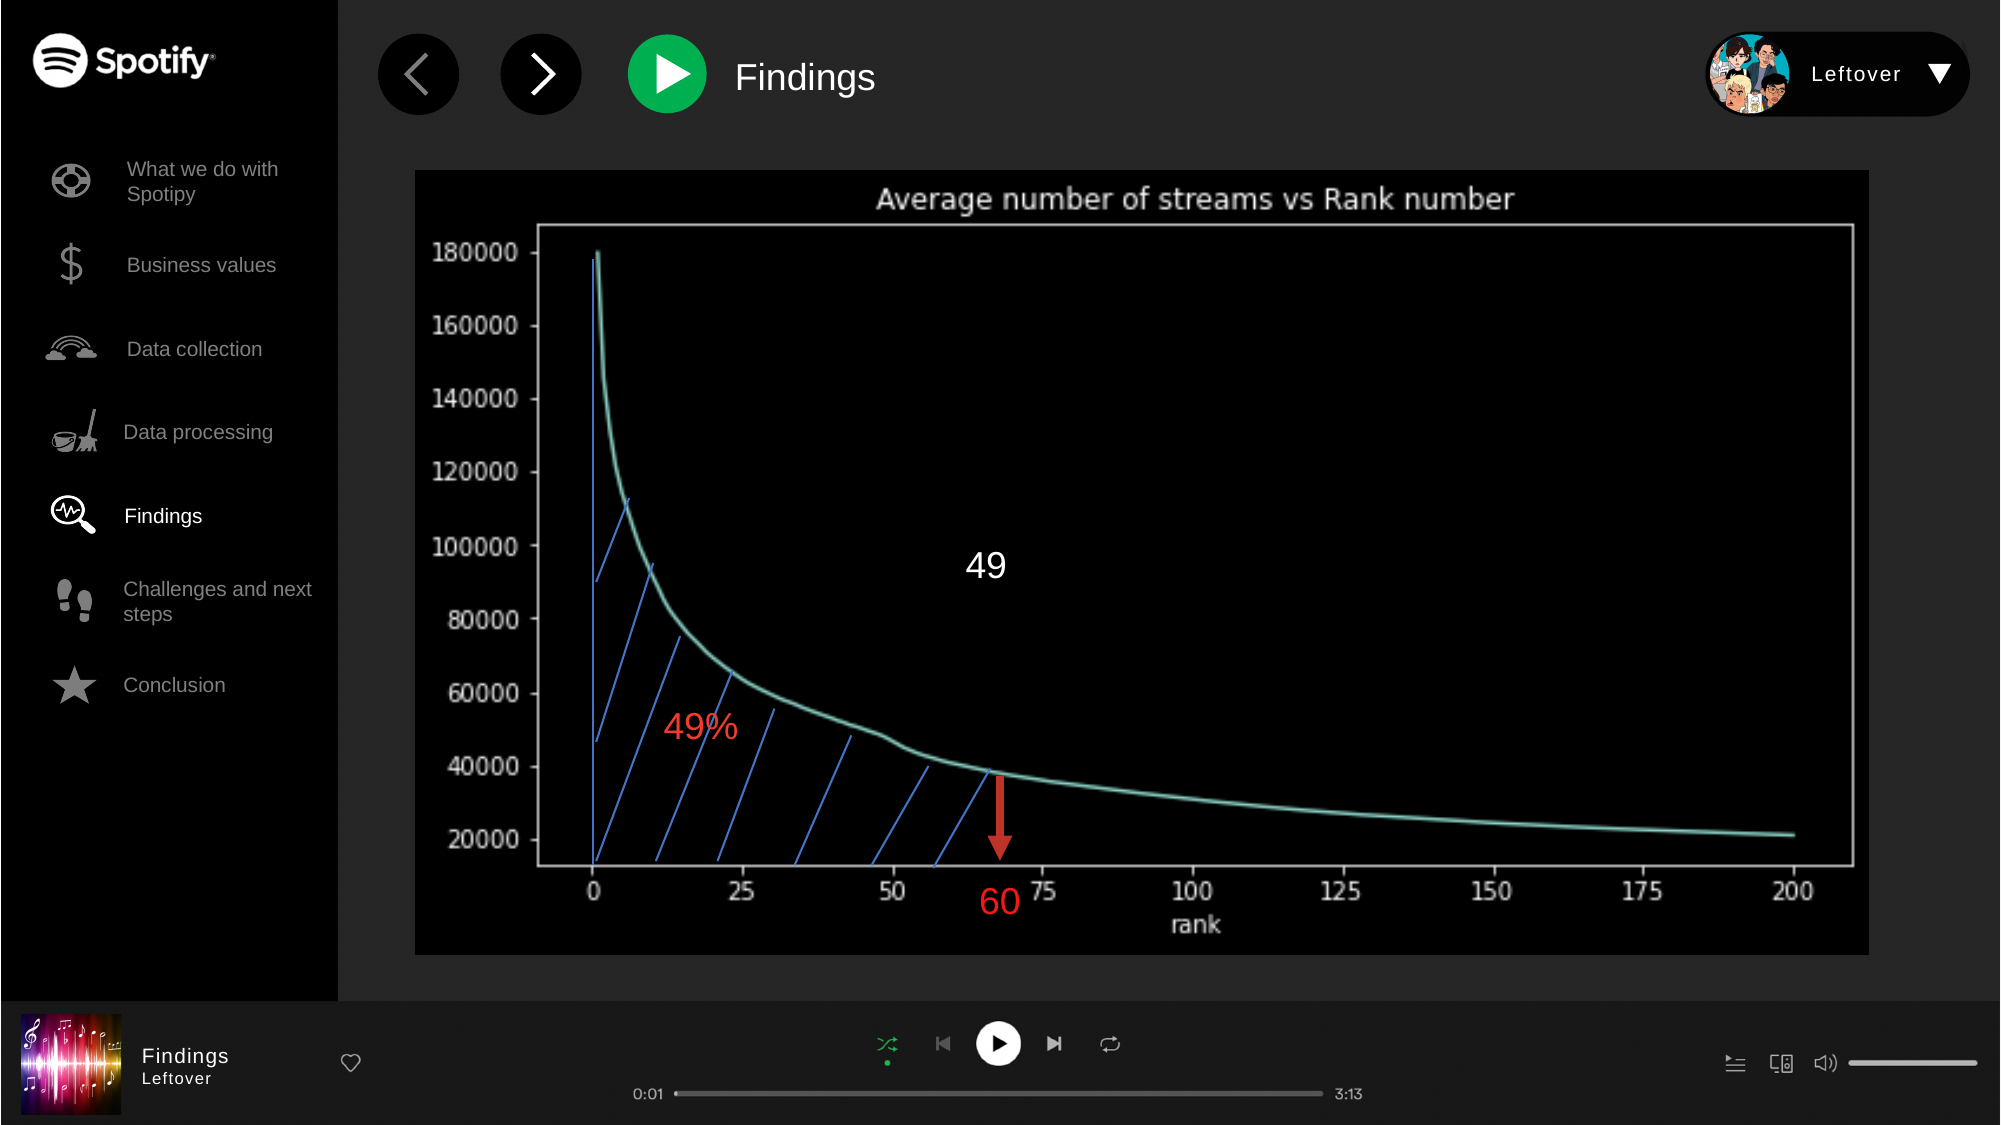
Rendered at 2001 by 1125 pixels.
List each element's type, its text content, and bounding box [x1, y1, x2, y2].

picture [0, 0, 2001, 1125]
text_box Findings Leftover [134, 1035, 330, 1096]
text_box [44, 157, 321, 708]
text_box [379, 31, 1970, 117]
